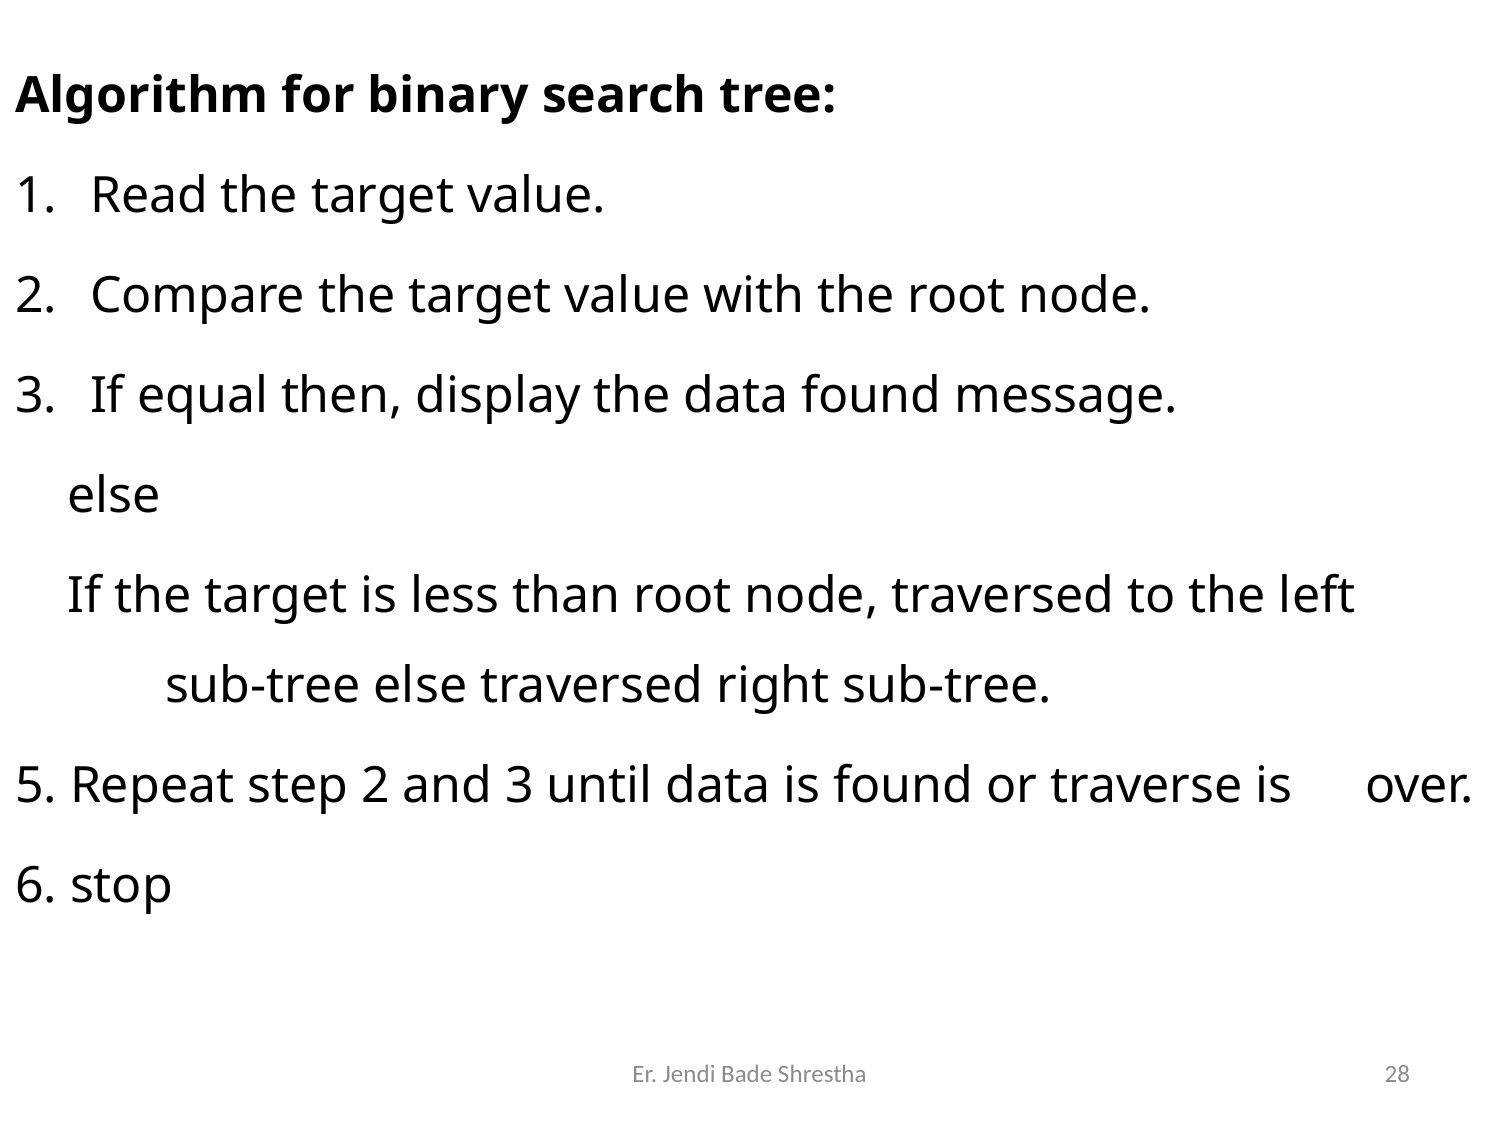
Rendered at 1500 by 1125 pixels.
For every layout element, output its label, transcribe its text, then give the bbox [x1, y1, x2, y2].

slide_number 28 [1074, 1042, 1425, 1103]
footer Er. Jendi Bade Shrestha [512, 1042, 988, 1103]
list Algorithm for binary search tree: Read the target value. Compare the target value with the root node. If equal then, display the data found message. else If the target is less than root node, traversed to the left sub-tree else traversed right sub-tree. 5. Repeat step 2 and 3 until data is found or traverse is over. 6. stop [0, 24, 1500, 1125]
